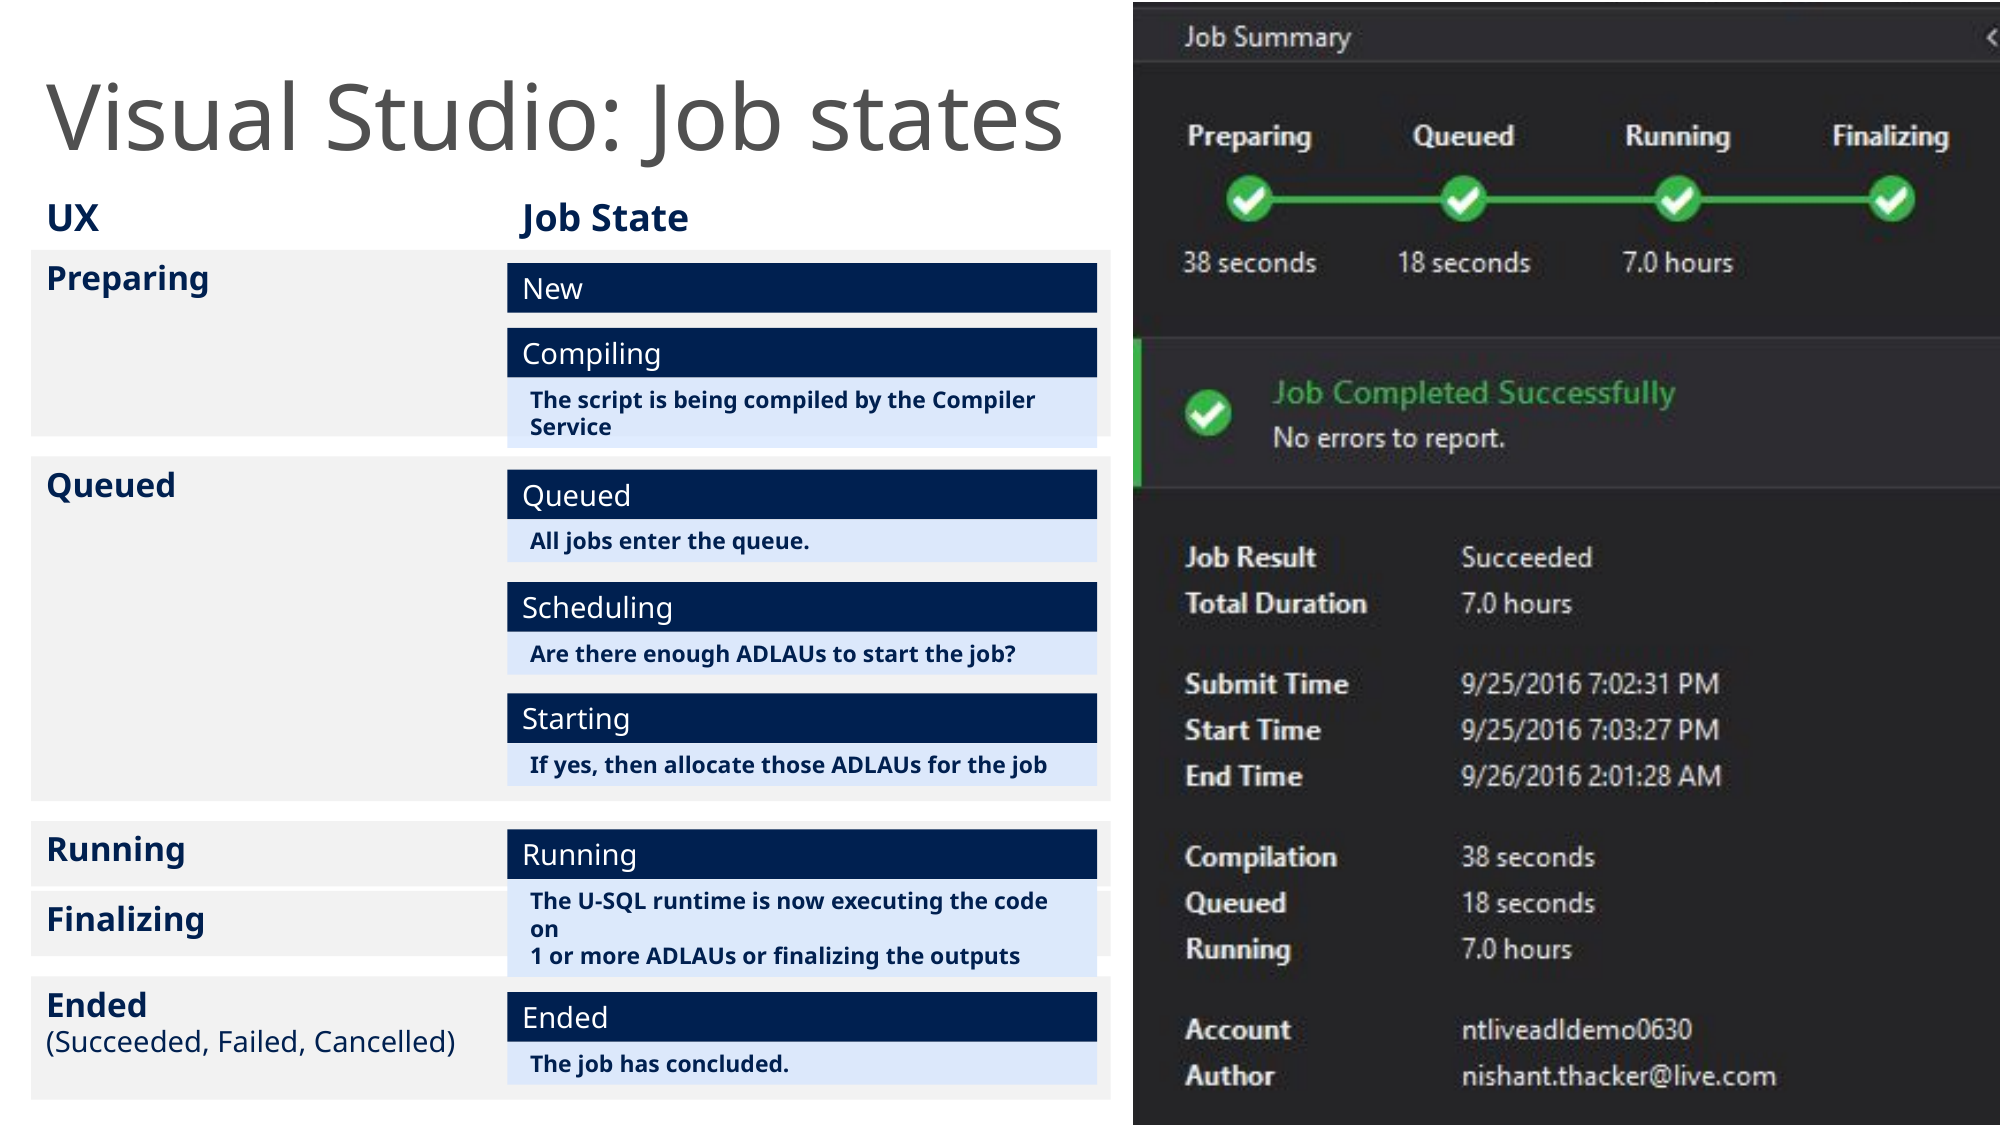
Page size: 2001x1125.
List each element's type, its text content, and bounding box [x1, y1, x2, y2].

text_box Preparing [30, 249, 1112, 437]
text_box Queued [30, 455, 1112, 802]
text_box Compiling [506, 327, 1098, 377]
text_box Ended (Succeeded, Failed, Cancelled) [30, 975, 1112, 1101]
text_box The job has concluded. [506, 1041, 1098, 1086]
text_box All jobs enter the queue. [506, 519, 1098, 563]
text_box The script is being compiled by the Compiler Service [506, 377, 1098, 449]
text_box Ended [506, 991, 1098, 1041]
text_box If yes, then allocate those ADLAUs for the job [506, 742, 1098, 787]
text_box The U-SQL runtime is now executing the code on 1 or more ADLAUs or finalizing the outputs [506, 957, 1098, 978]
text_box Job State [506, 192, 1133, 252]
title Visual Studio: Job states [31, 50, 1133, 192]
text_box Queued [506, 469, 1098, 519]
text_box Starting [506, 692, 1098, 742]
picture [1133, 2, 2000, 1125]
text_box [31, 821, 1111, 957]
text_box New [506, 262, 1098, 314]
text_box Scheduling [506, 581, 1098, 631]
text_box Are there enough ADLAUs to start the job? [506, 631, 1098, 676]
text_box UX [30, 180, 309, 249]
